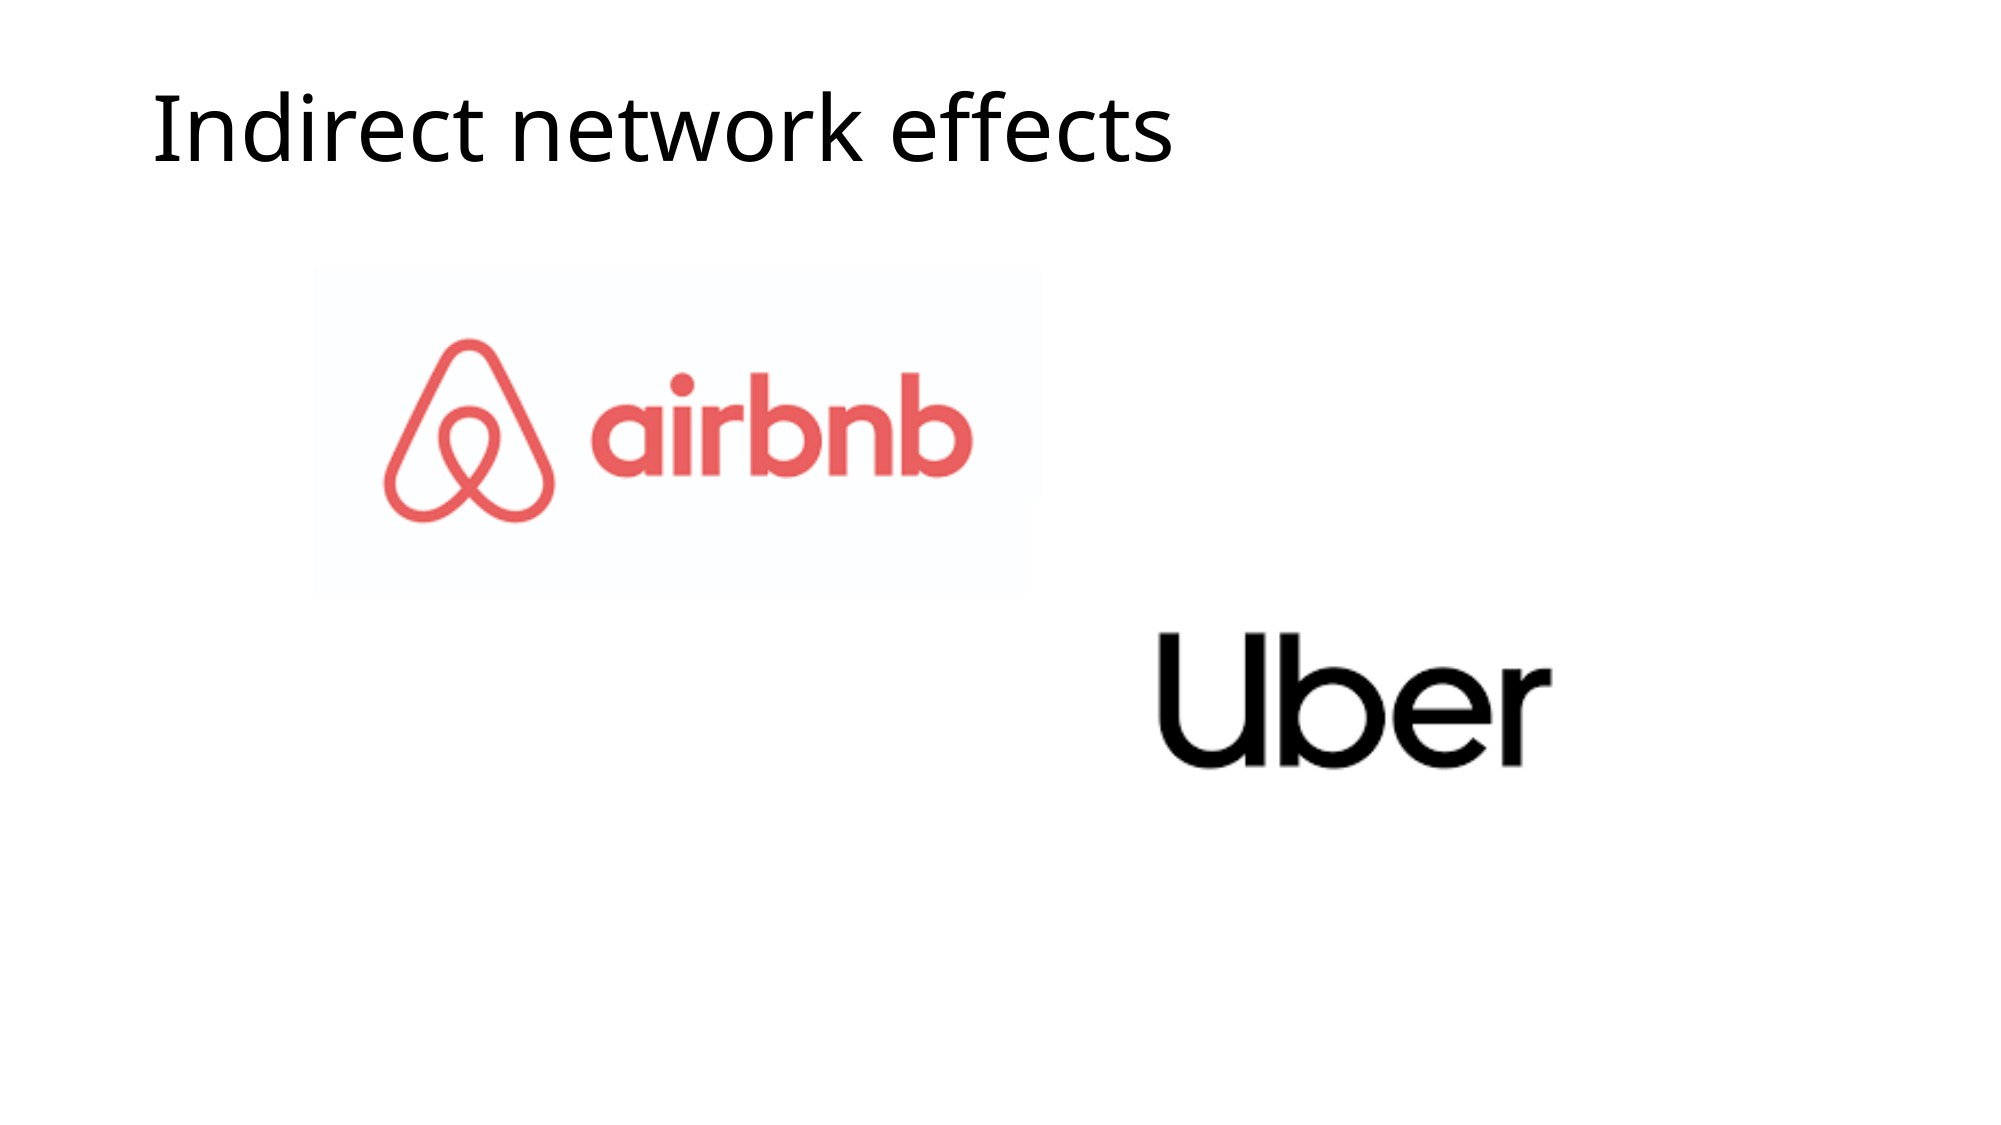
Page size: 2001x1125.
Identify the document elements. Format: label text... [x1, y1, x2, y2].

picture [314, 269, 1686, 901]
text_box Indirect network effects [137, 23, 1863, 241]
